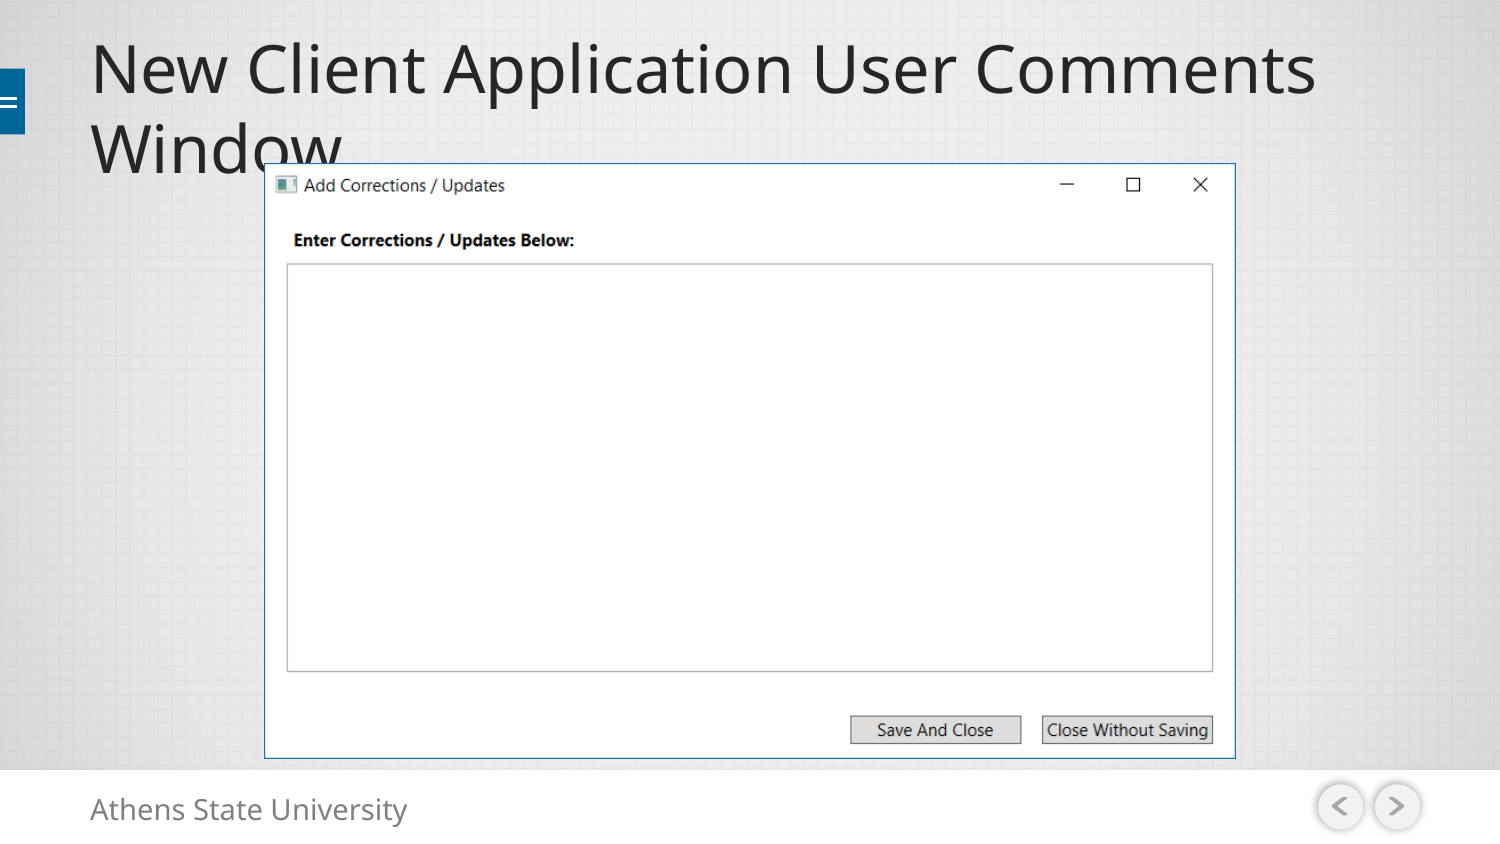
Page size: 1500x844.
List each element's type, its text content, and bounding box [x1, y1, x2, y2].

title New Client Application User Comments Window [75, 71, 1425, 142]
picture [0, 0, 1500, 770]
footer Athens State University [75, 784, 1163, 833]
